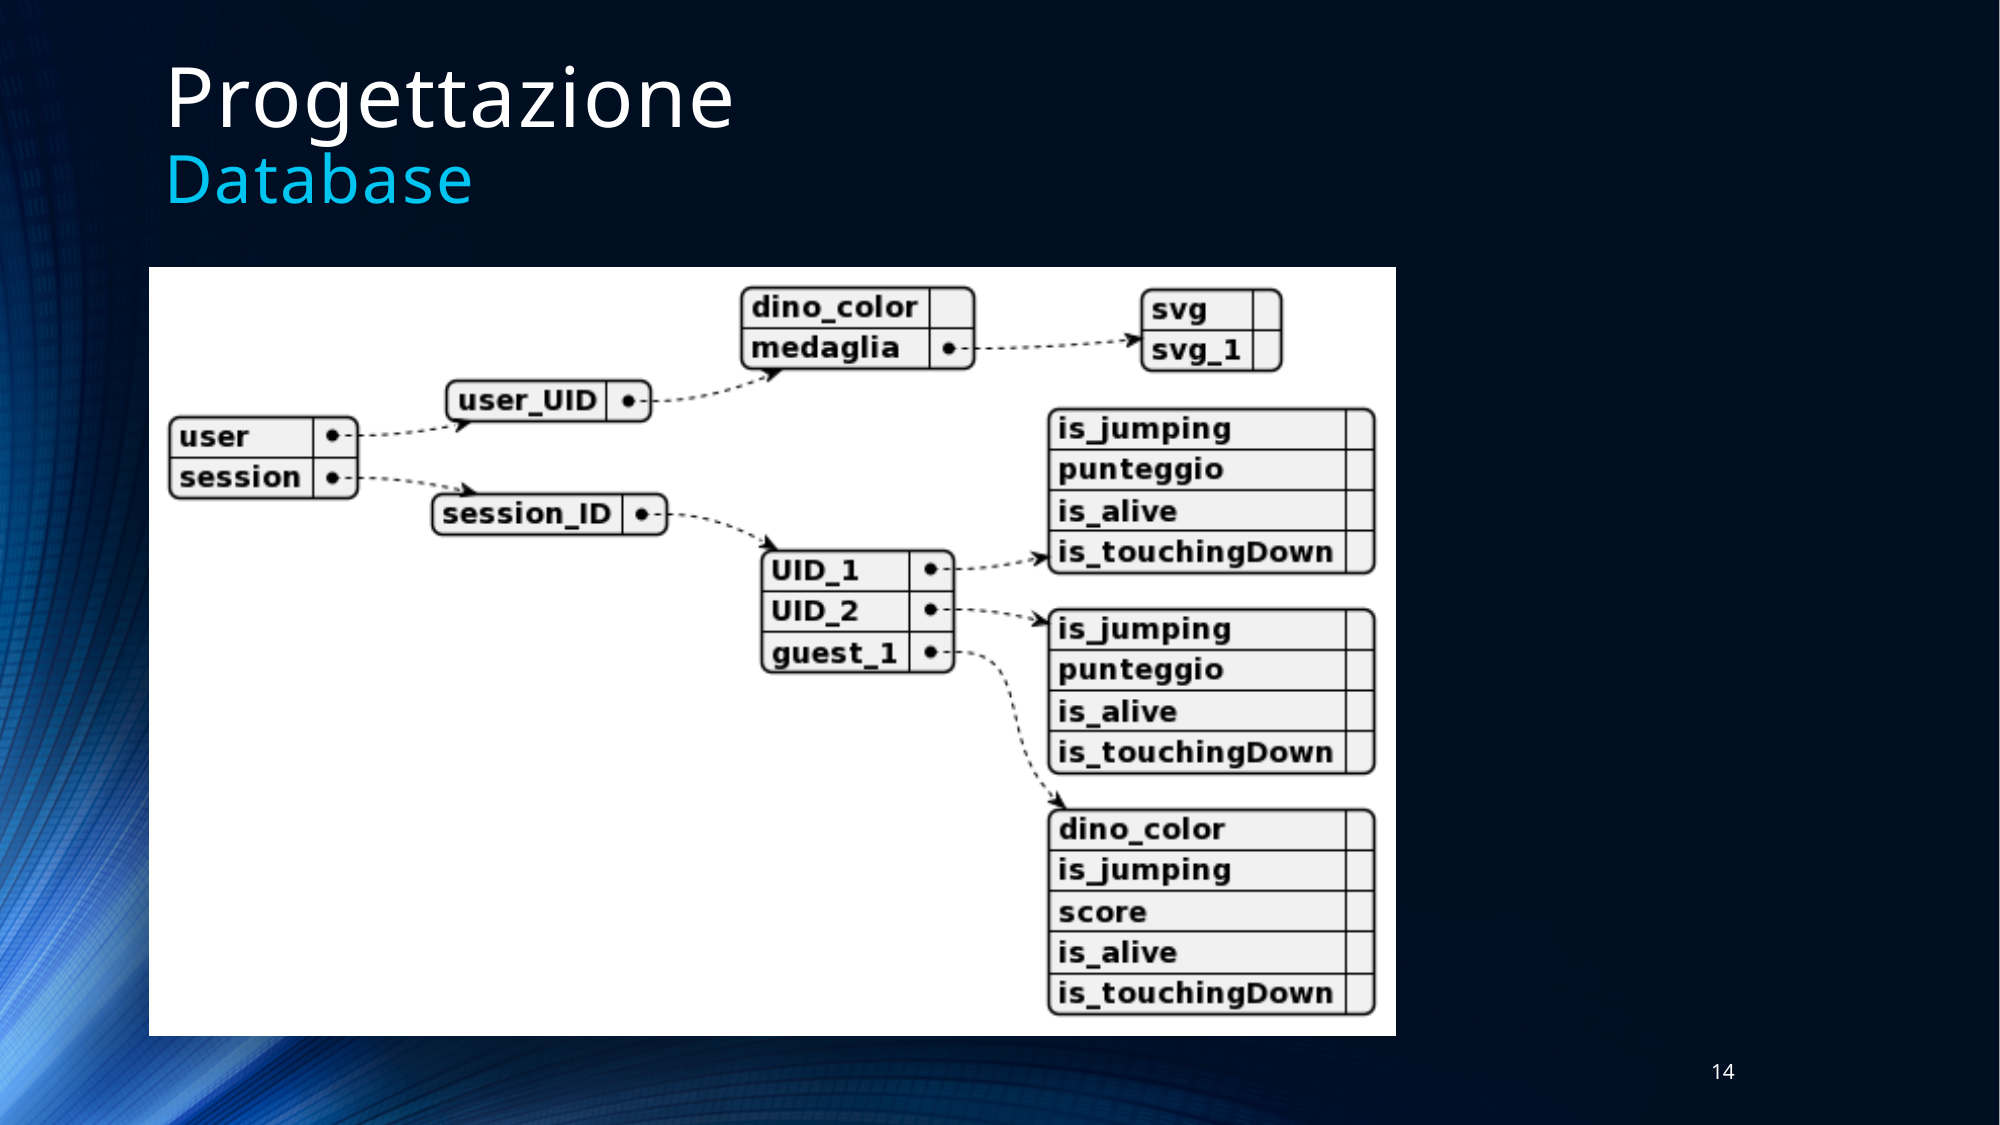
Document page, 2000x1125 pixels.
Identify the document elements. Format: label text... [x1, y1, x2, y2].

slide_number 14 [1612, 1050, 1750, 1096]
picture [0, 0, 2000, 1125]
title Progettazione Database [149, 0, 1650, 225]
